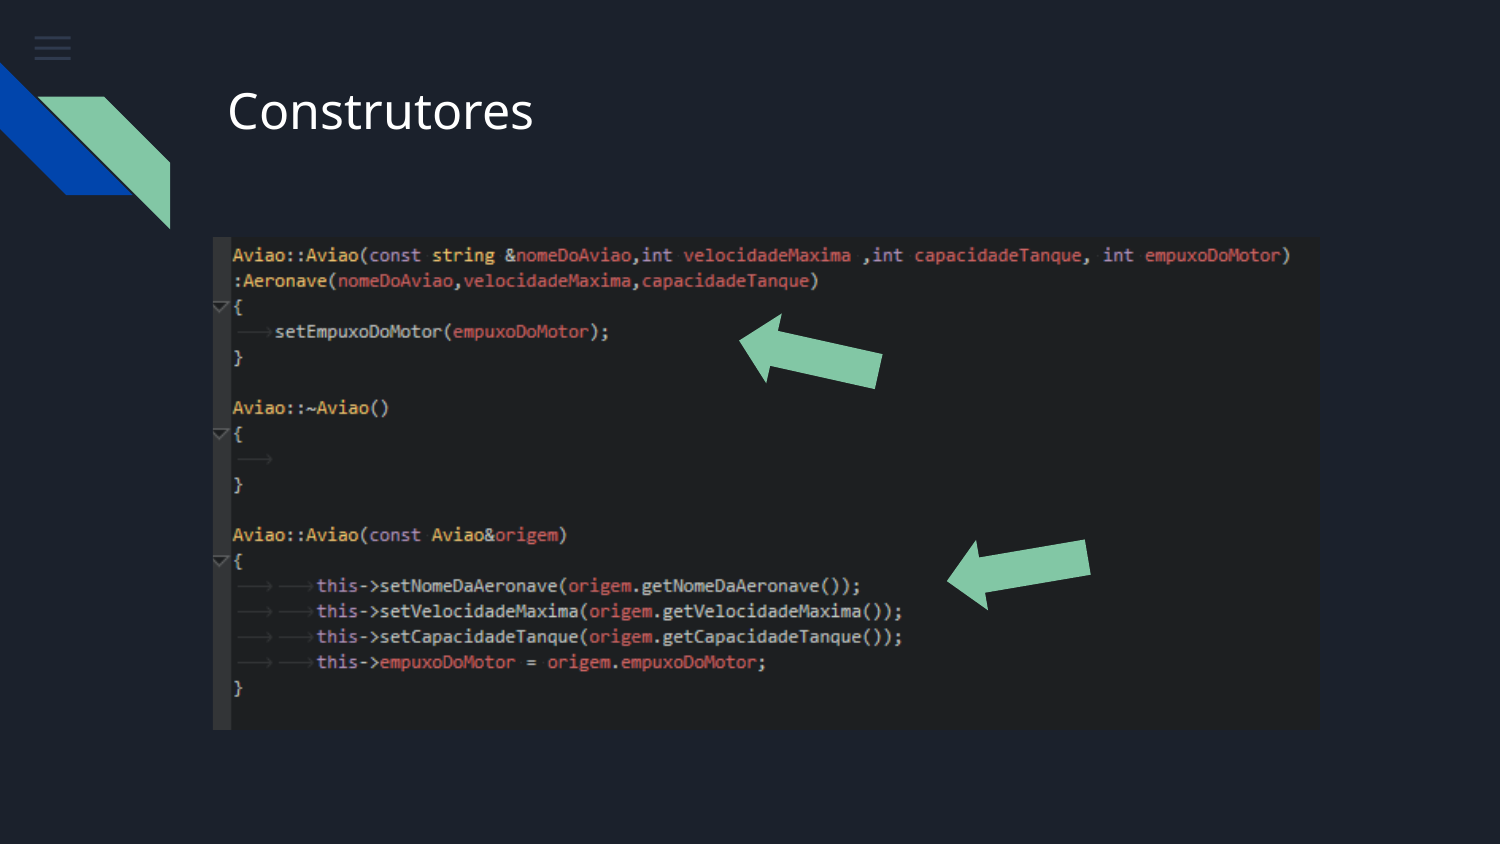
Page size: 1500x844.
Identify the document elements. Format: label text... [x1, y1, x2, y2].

picture [212, 237, 1321, 731]
title Construtores [212, 64, 1368, 147]
